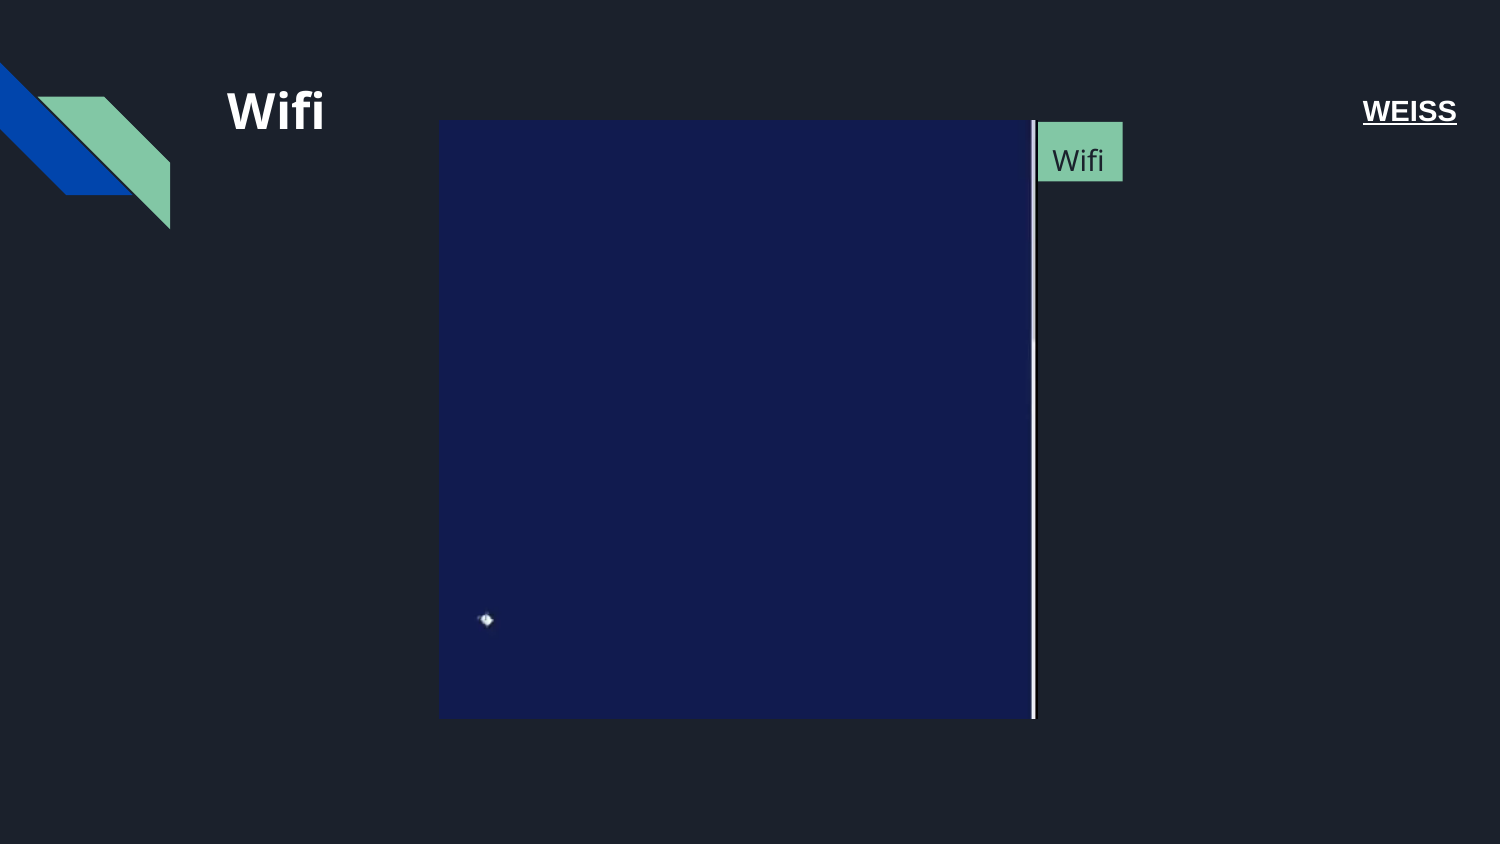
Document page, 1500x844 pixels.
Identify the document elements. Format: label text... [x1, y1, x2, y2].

text_box WEISS [1348, 85, 1500, 135]
list Wifi [1042, 121, 1123, 182]
title Wifi [212, 64, 1368, 215]
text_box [438, 119, 1039, 720]
